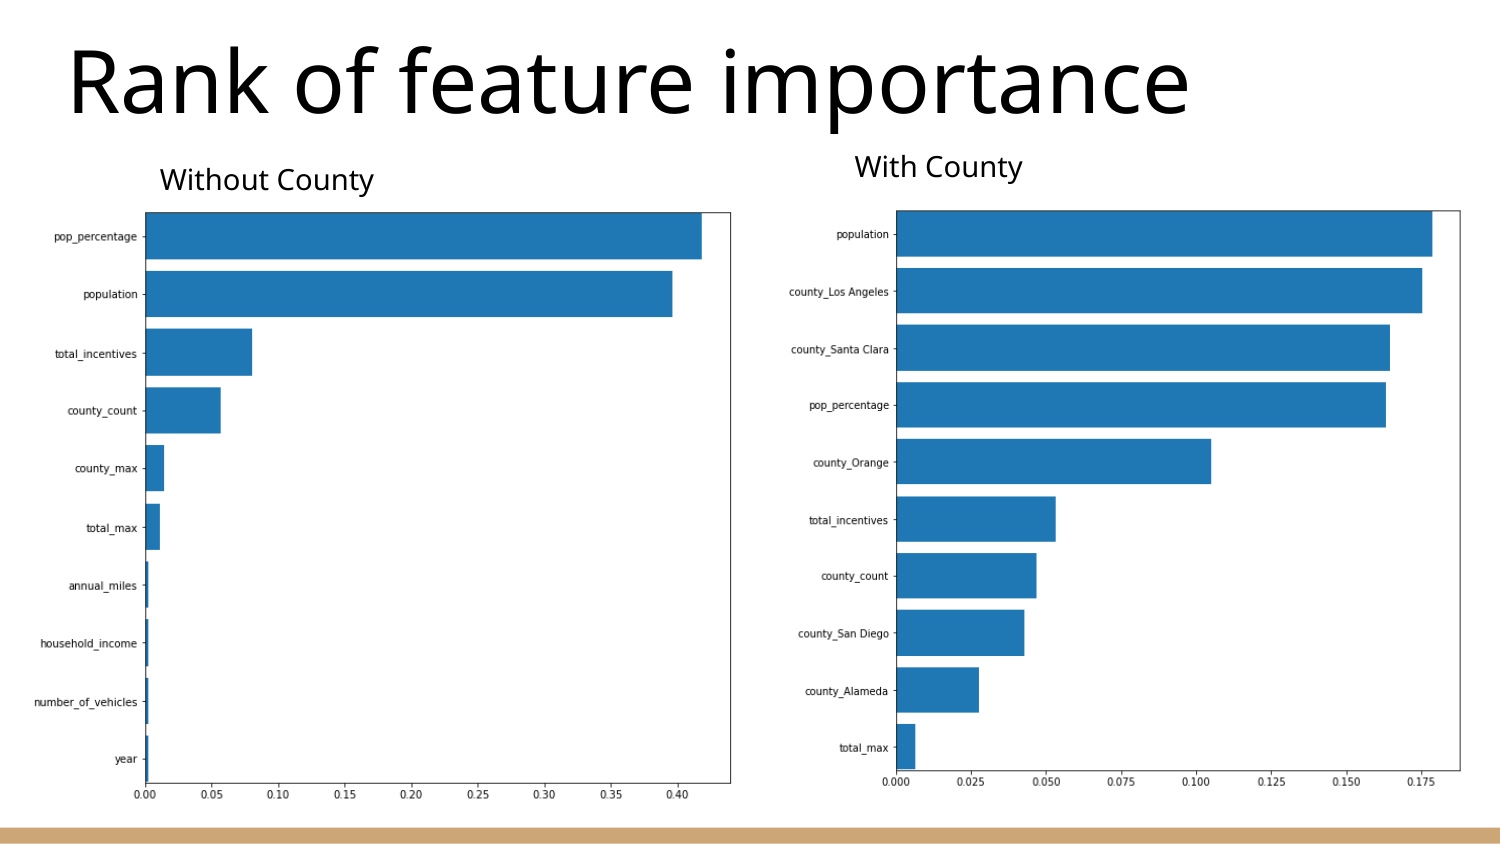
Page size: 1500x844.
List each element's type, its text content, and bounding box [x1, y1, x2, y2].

picture [779, 198, 1495, 796]
title Rank of feature importance [51, 10, 1449, 147]
picture [30, 207, 751, 809]
text_box Without County [144, 146, 660, 206]
text_box With County [839, 132, 1355, 197]
